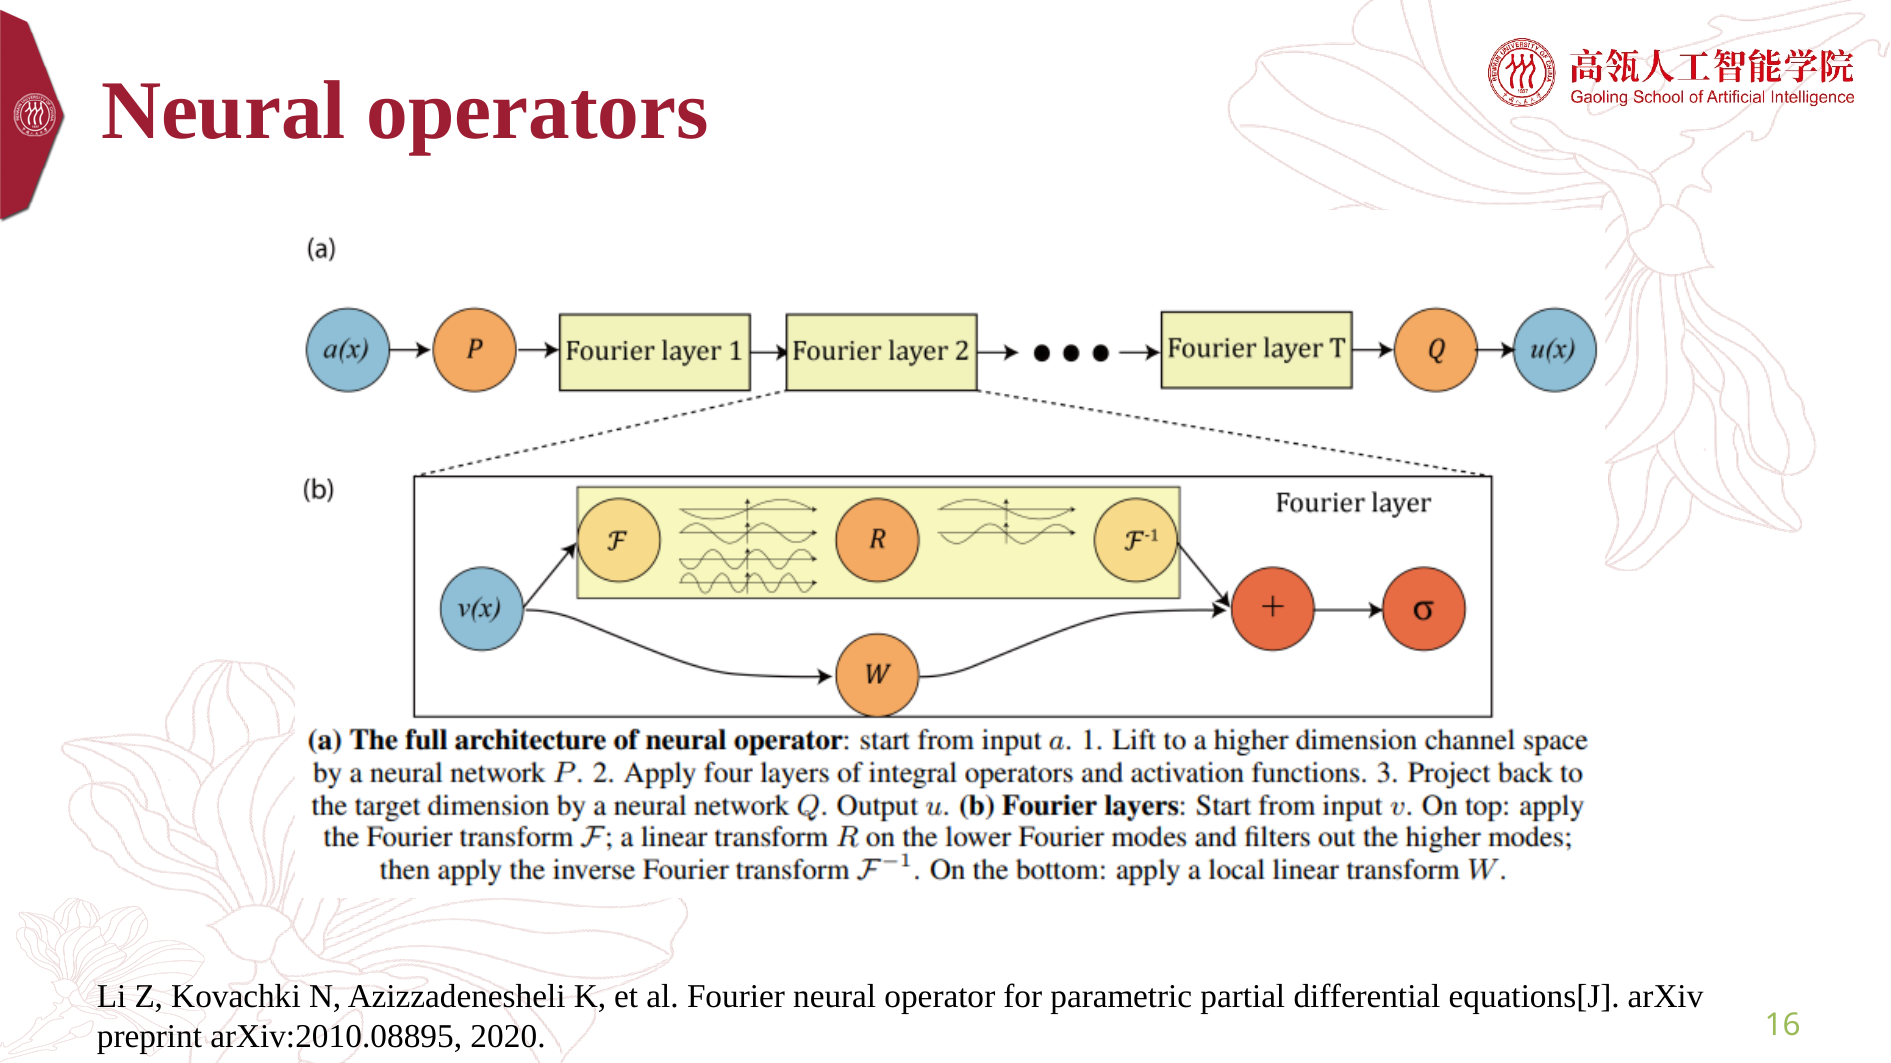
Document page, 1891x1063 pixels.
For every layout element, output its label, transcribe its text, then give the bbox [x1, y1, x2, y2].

picture [0, 0, 69, 237]
text_box Li Z, Kovachki N, Azizzadenesheli K, et al. Fourier neural operator for parametric partial differential equations[J]. arXiv preprint arXiv:2010.08895, 2020. [82, 967, 1748, 1062]
picture [295, 209, 1606, 898]
title Neural operators [82, 45, 1536, 166]
picture [1488, 38, 1854, 107]
